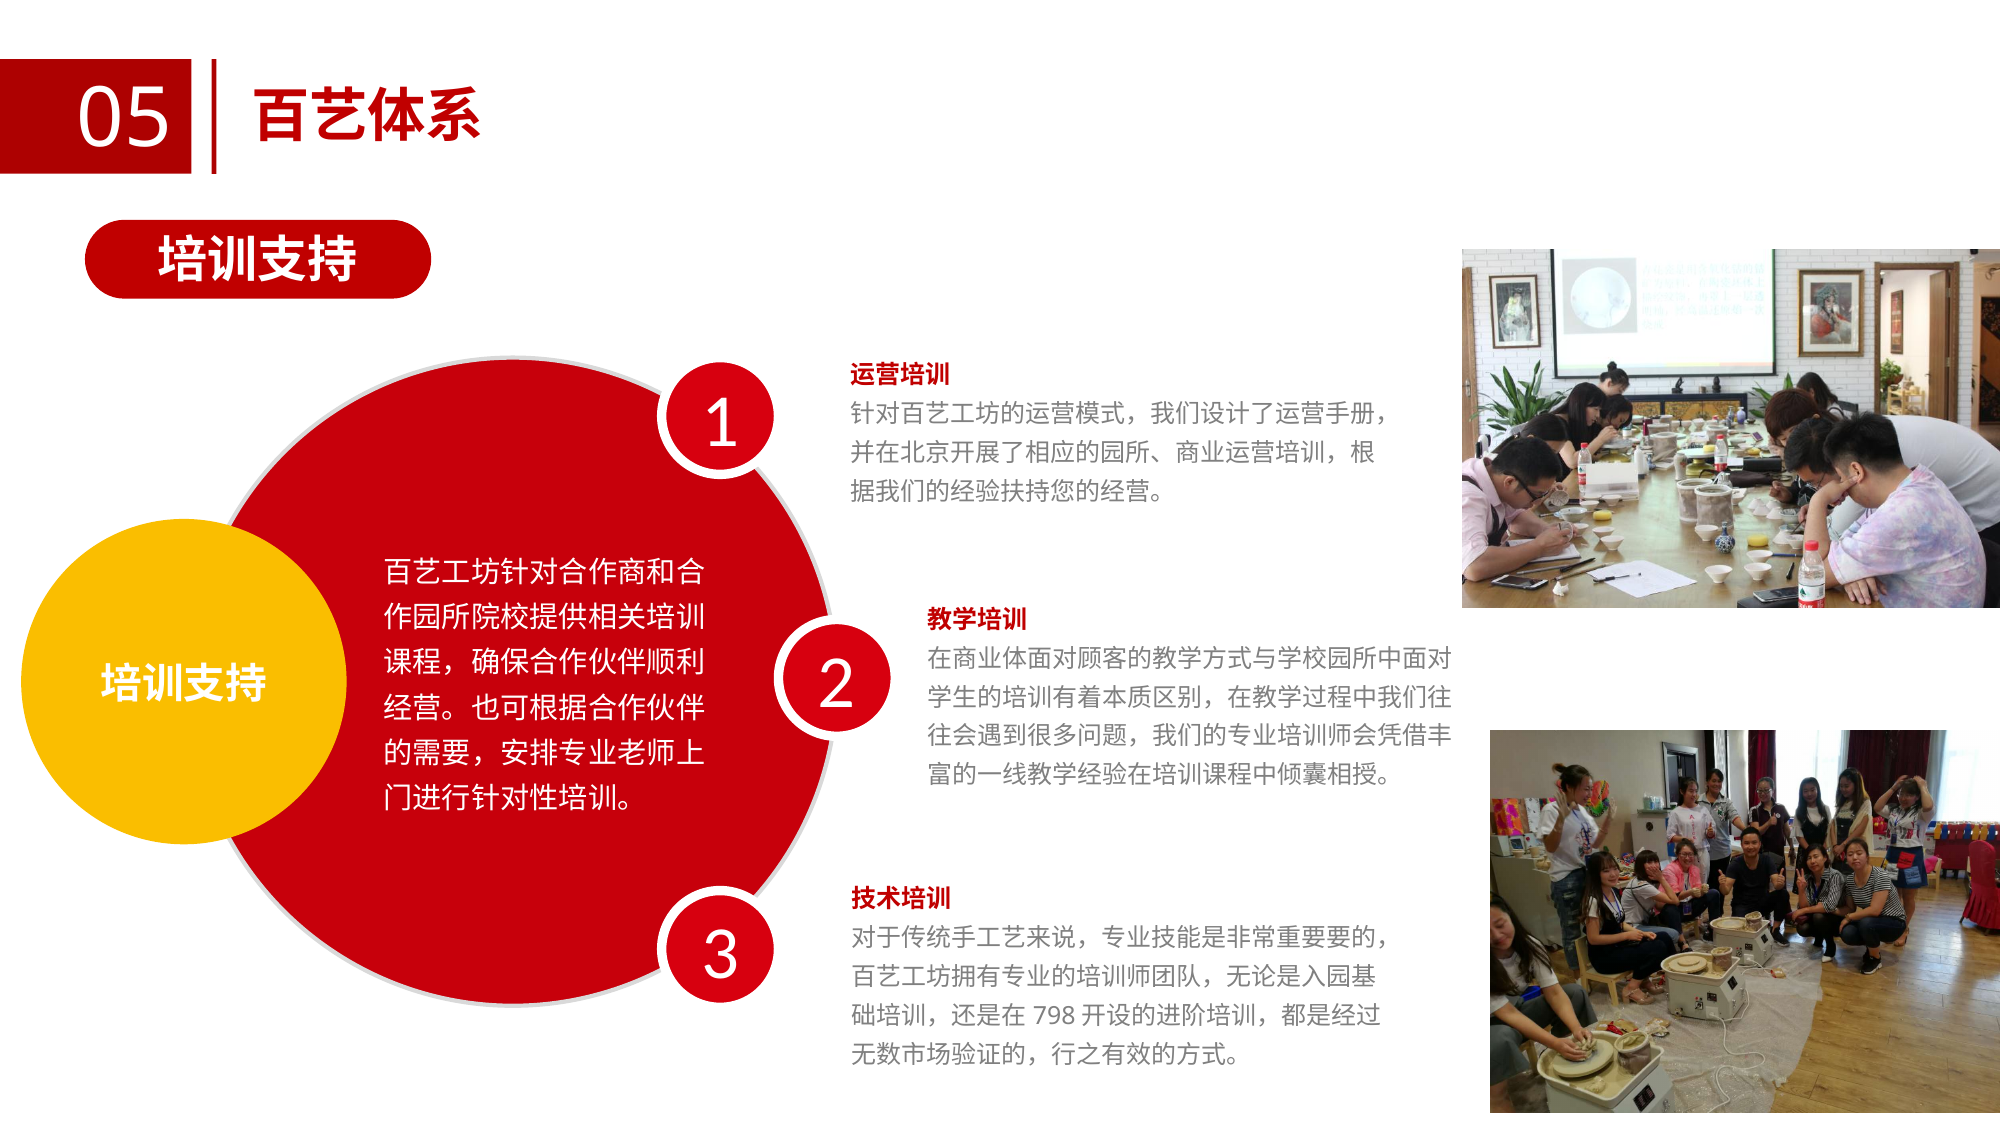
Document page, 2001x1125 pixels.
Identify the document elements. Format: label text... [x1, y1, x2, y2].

picture [1461, 248, 2000, 609]
picture [1489, 729, 2000, 1114]
text_box 百艺体系 [236, 71, 1056, 156]
text_box 1 [661, 357, 779, 475]
text_box 技术培训 对于传统手工艺来说，专业技能是非常重要要的，百艺工坊拥有专业的培训师团队，无论是入园基础培训，还是在798开设的进阶培训，都是经过无数市场验证的，行之有效的方式。 [836, 866, 1398, 1076]
text_box 2 [778, 619, 896, 737]
text_box [83, 217, 424, 291]
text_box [0, 55, 218, 175]
text_box 百艺工坊针对合作商和合作园所院校提供相关培训课程，确保合作伙伴顺利经营。也可根据合作伙伴的需要，安排专业老师上门进行针对性培训。 [368, 534, 747, 823]
text_box 教学培训 在商业体面对顾客的教学方式与学校园所中面对学生的培训有着本质区别，在教学过程中我们往往会遇到很多问题，我们的专业培训师会凭借丰富的一线教学经验在培训课程中倾囊相授。 [912, 586, 1474, 797]
text_box 培训支持 [21, 518, 347, 845]
text_box 运营培训 针对百艺工坊的运营模式，我们设计了运营手册，并在北京开展了相应的园所、商业运营培训，根据我们的经验扶持您的经营。 [835, 342, 1397, 514]
text_box 3 [661, 890, 779, 1008]
text_box 培训支持 [97, 233, 688, 312]
text_box [229, 357, 833, 1006]
